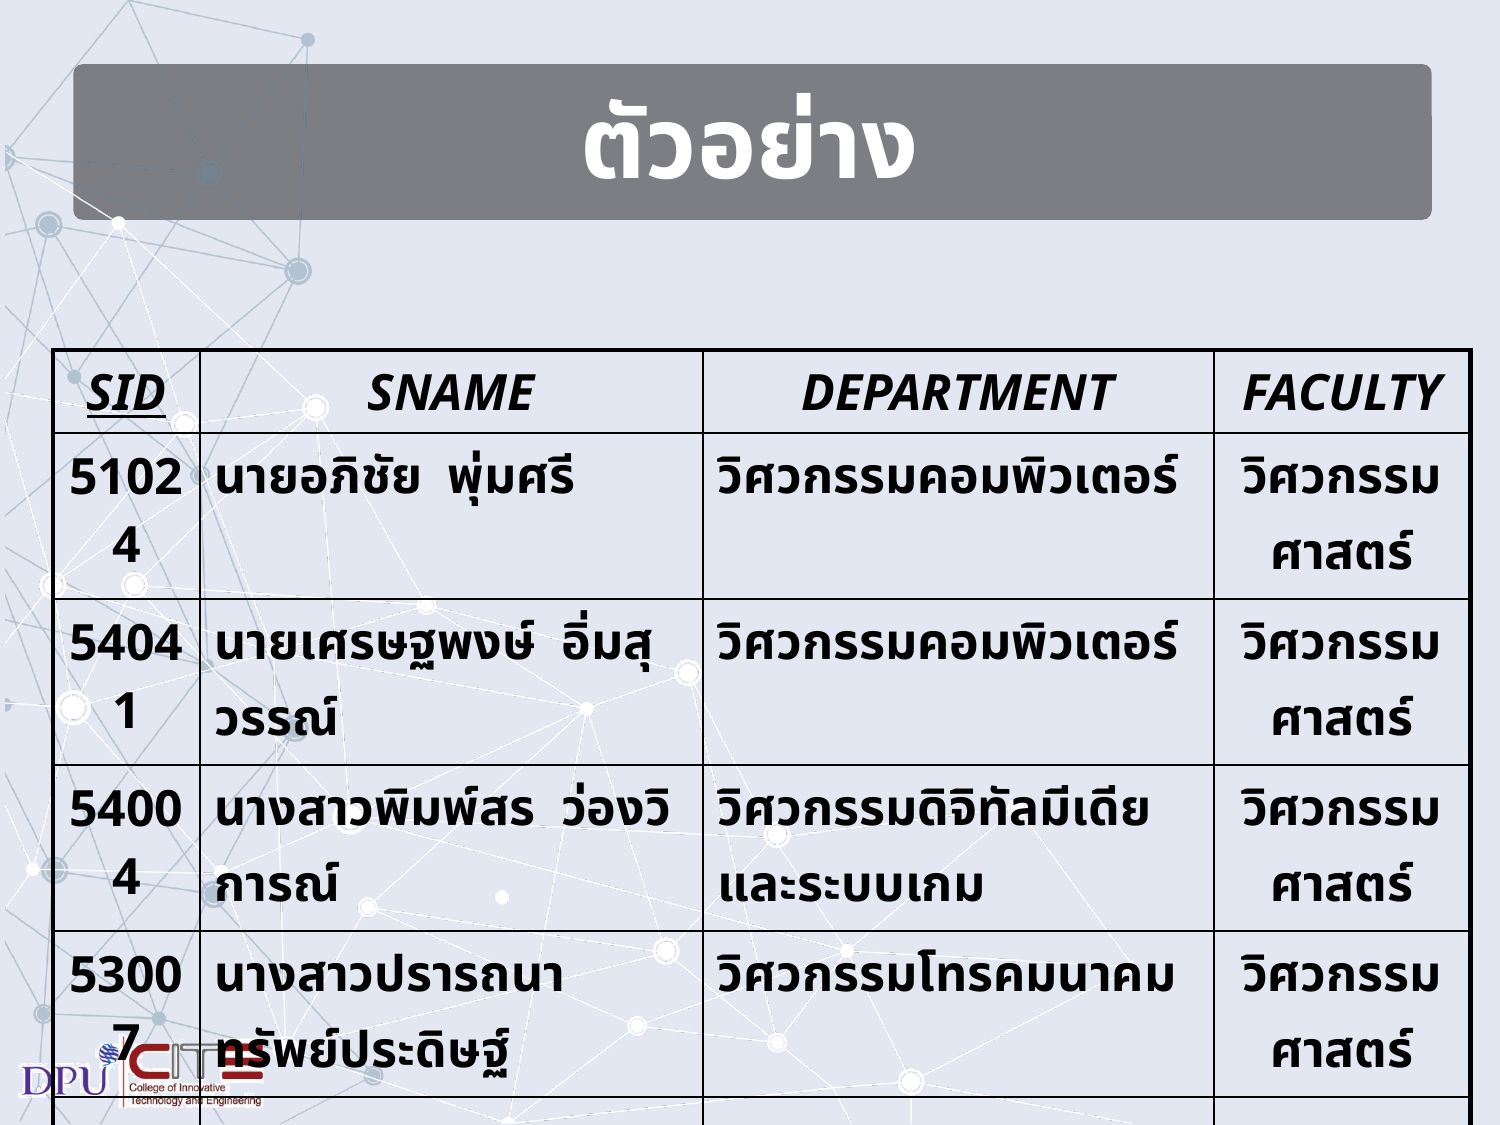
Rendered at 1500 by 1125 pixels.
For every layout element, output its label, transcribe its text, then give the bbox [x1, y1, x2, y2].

table_cell 54041 [55, 600, 199, 764]
table_cell 54004 [55, 766, 199, 930]
table_cell วิศวกรรมโทรคมนาคม [704, 932, 1213, 1096]
table_cell วิศวกรรมศาสตร์ [1215, 766, 1468, 930]
table_cell … [55, 1098, 199, 1125]
table_cell วิศวกรรมคอมพิวเตอร์ [704, 600, 1213, 764]
table_cell นายอภิชัย พุ่มศรี [201, 434, 702, 598]
table_cell วิศวกรรมคอมพิวเตอร์ [704, 434, 1213, 598]
table_header SID [55, 352, 199, 432]
table_cell วิศวกรรมศาสตร์ [1215, 600, 1468, 764]
table_cell … [704, 1098, 1213, 1125]
table_cell วิศวกรรมศาสตร์ [1215, 434, 1468, 598]
table_header SNAME [201, 352, 702, 432]
table_cell นางสาวปรารถนา ทรัพย์ประดิษฐ์ [201, 932, 702, 1096]
table_cell … [201, 1098, 702, 1125]
title ตัวอย่าง [75, 45, 1425, 233]
table_cell วิศวกรรมดิจิทัลมีเดียและระบบเกม [704, 766, 1213, 930]
table_cell วิศวกรรมศาสตร์ [1215, 932, 1468, 1096]
table_cell นางสาวพิมพ์สร ว่องวิการณ์ [201, 766, 702, 930]
table_header DEPARTMENT [704, 352, 1213, 432]
table_cell 51024 [55, 434, 199, 598]
picture [0, 0, 1140, 1125]
table_cell … [1215, 1098, 1468, 1125]
table_cell 53007 [55, 932, 199, 1096]
table_header FACULTY [1215, 352, 1468, 432]
table_cell นายเศรษฐพงษ์ อิ่มสุวรรณ์ [201, 600, 702, 764]
